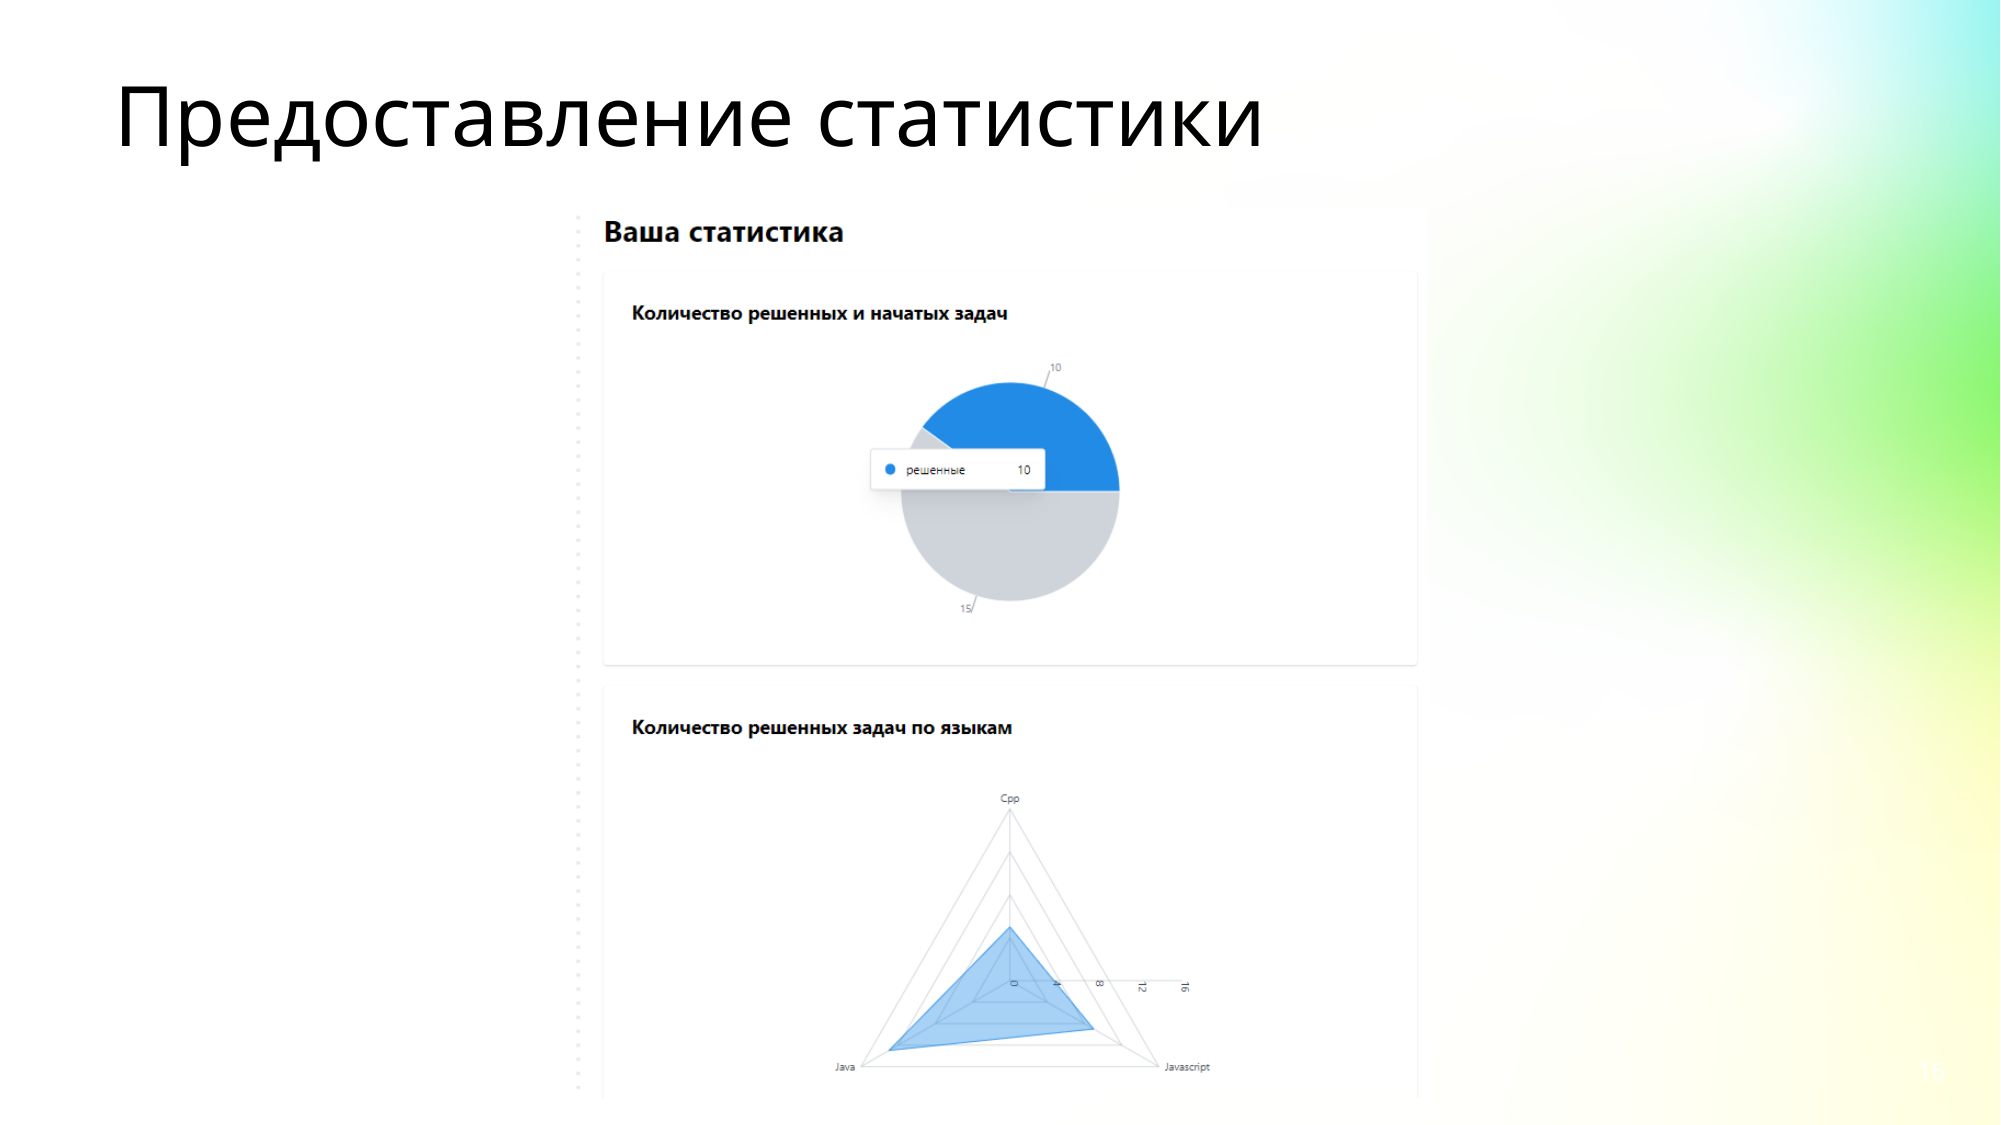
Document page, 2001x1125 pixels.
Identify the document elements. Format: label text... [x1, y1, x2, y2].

title Предоставление статистики [99, 11, 1860, 229]
picture [573, 0, 2000, 1124]
